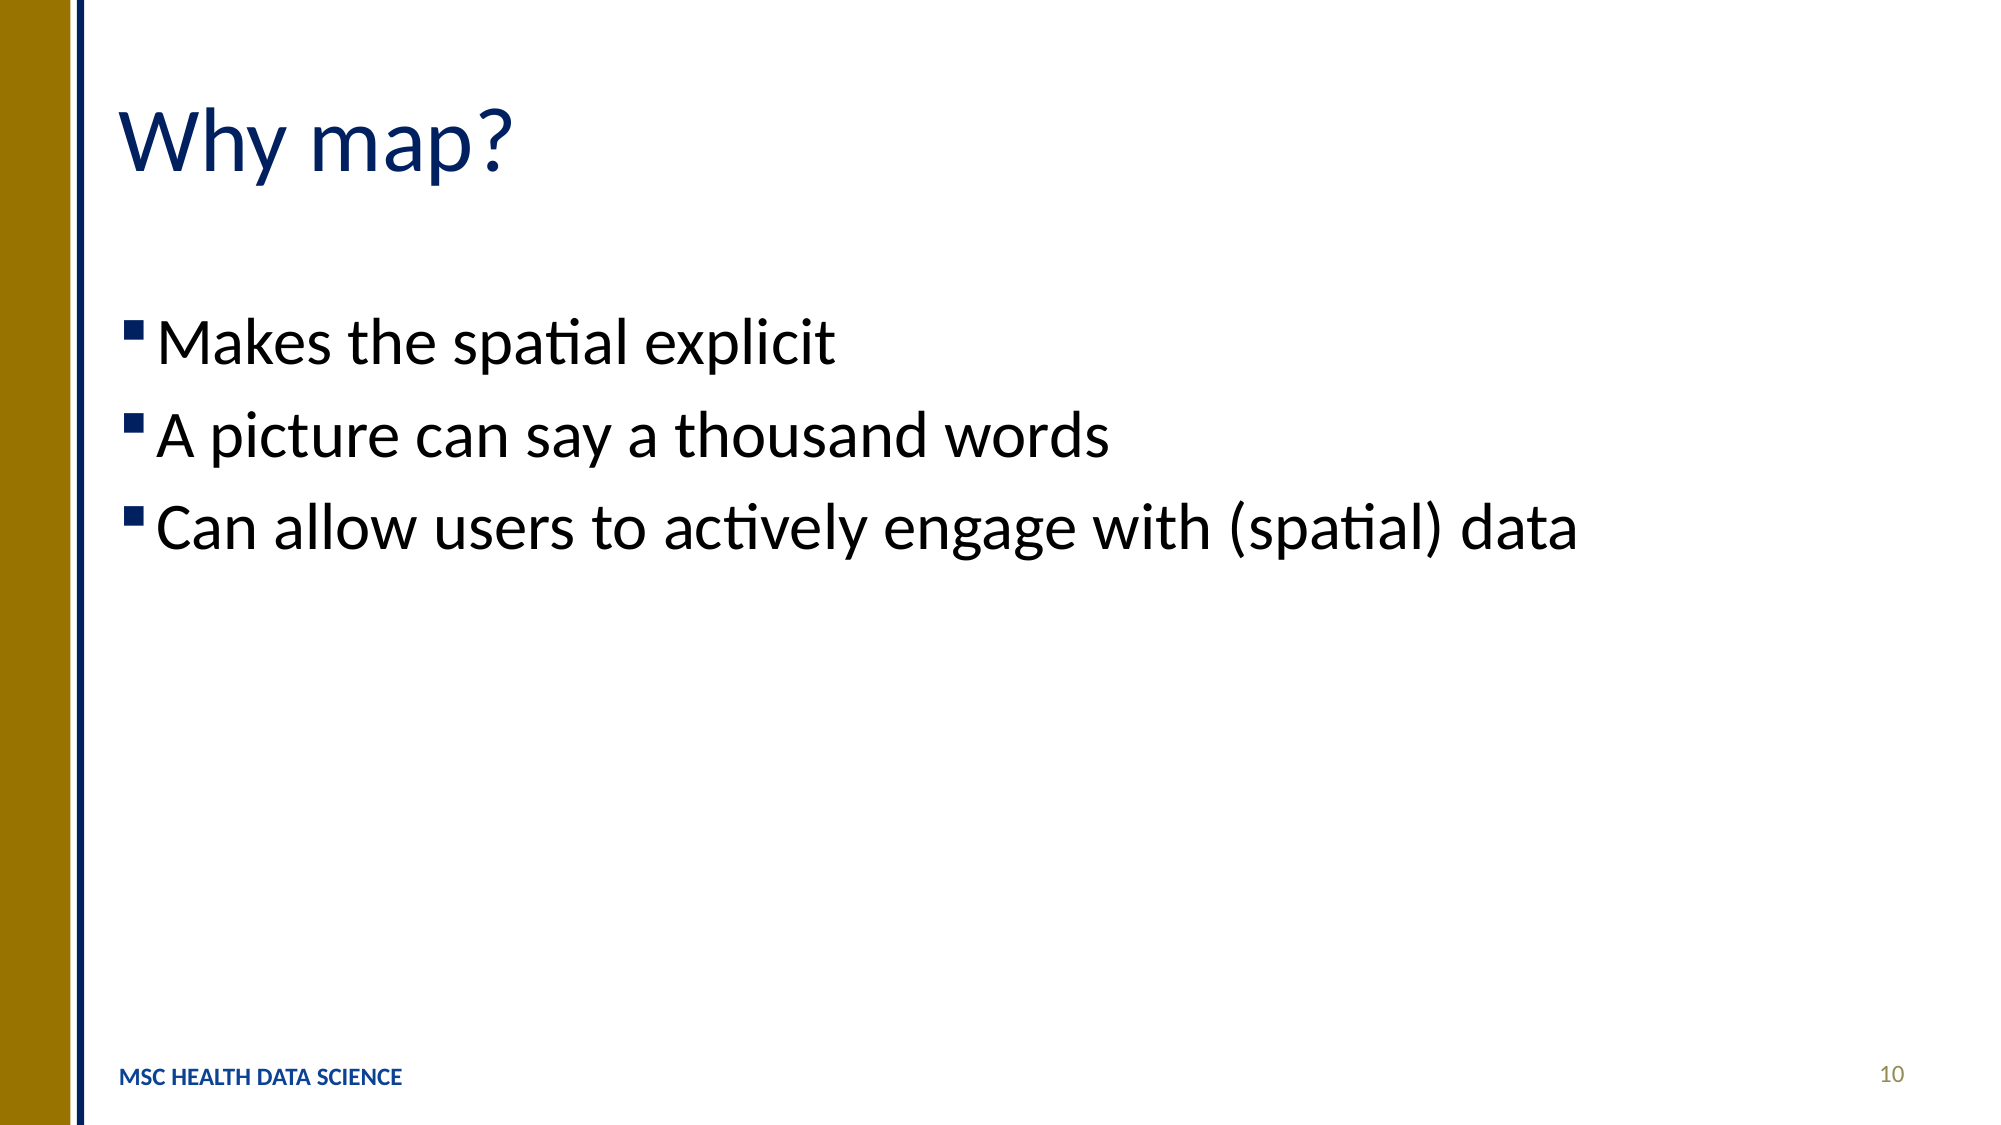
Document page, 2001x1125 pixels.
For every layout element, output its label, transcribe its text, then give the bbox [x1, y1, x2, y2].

footer MSC HEALTH DATA SCIENCE [103, 1045, 439, 1106]
title Why map? [103, 32, 1920, 251]
list Makes the spatial explicit A picture can say a thousand words Can allow users to actively engage with (spatial) data [103, 299, 1920, 1014]
slide_number 10 [1737, 1042, 1920, 1102]
